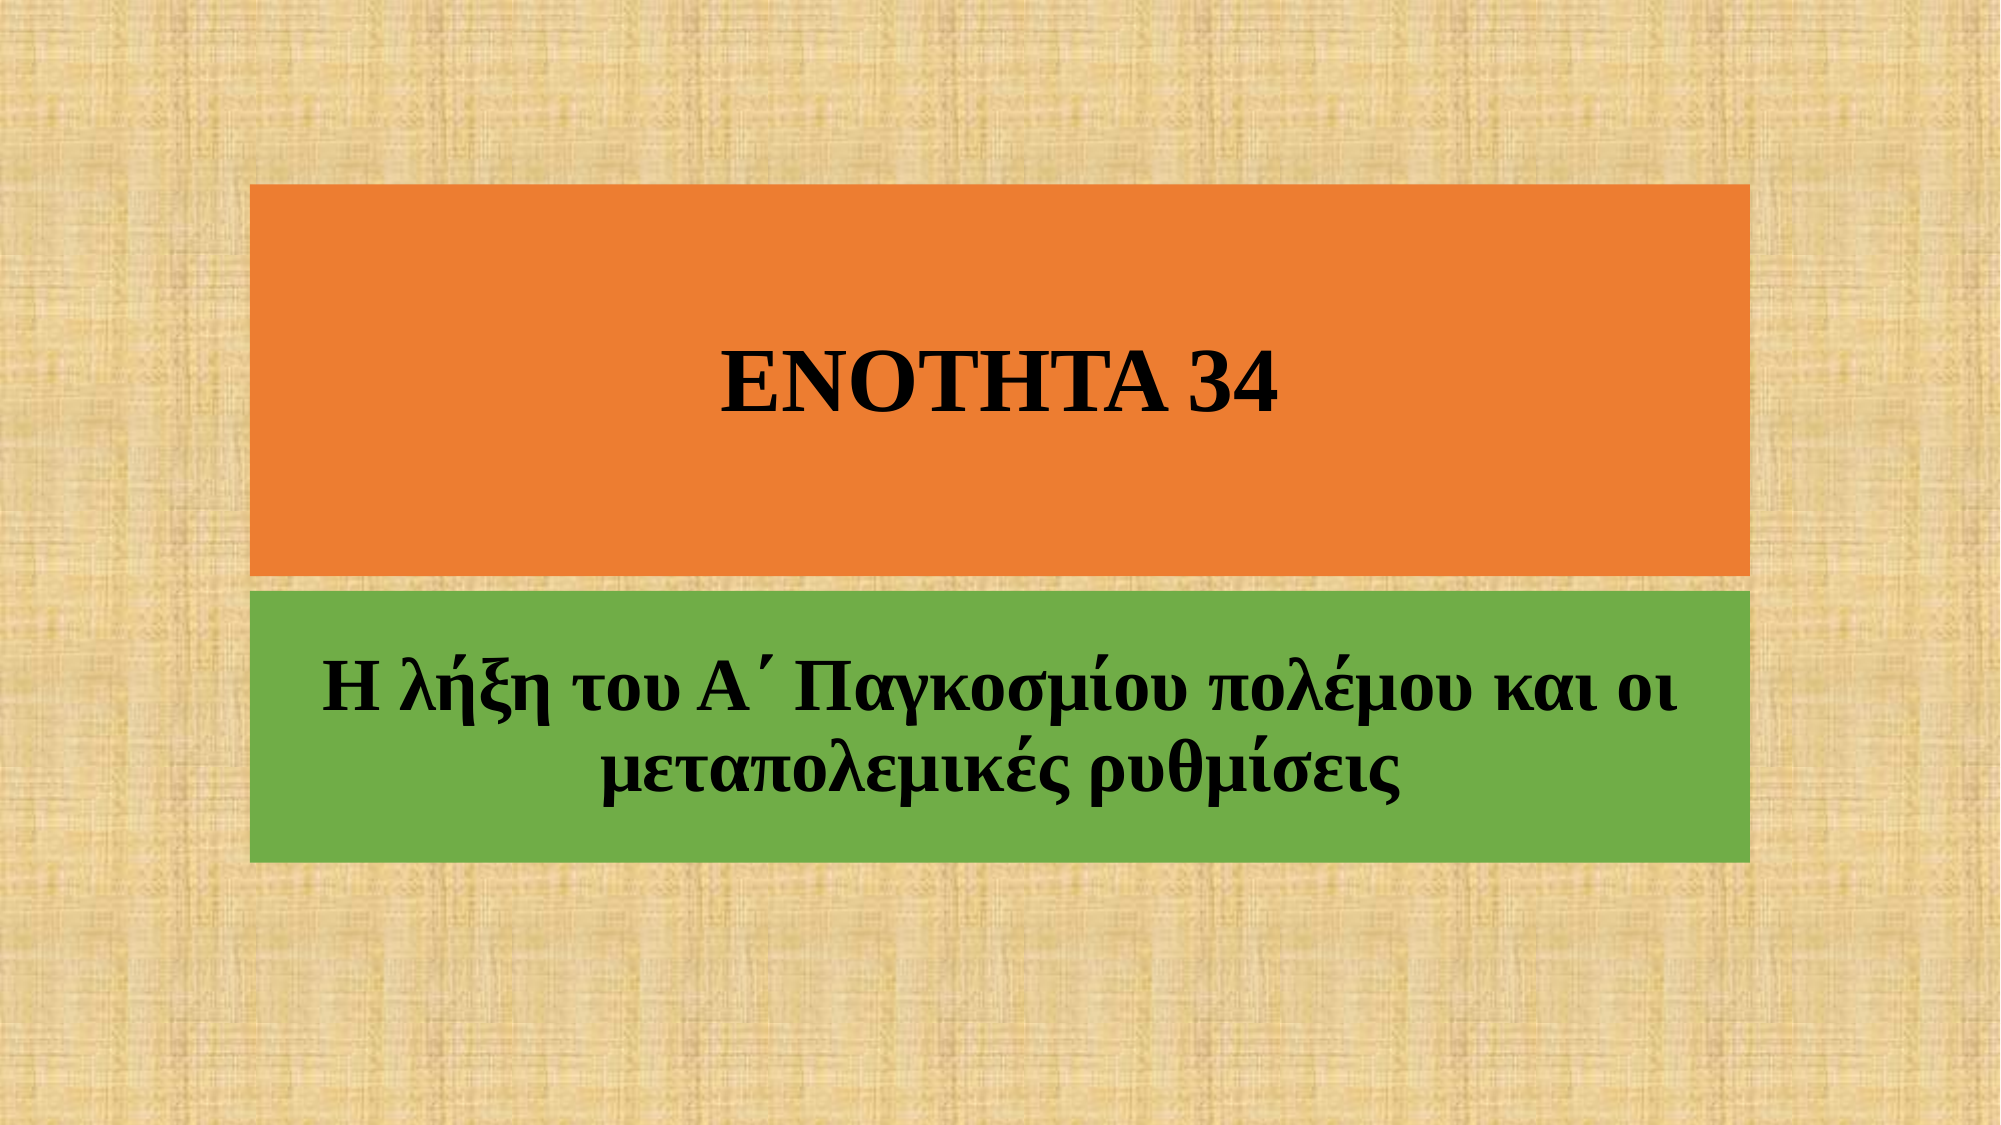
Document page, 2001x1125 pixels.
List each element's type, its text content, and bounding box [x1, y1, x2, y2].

picture [0, 0, 2001, 1125]
text_box Η λήξη του Α΄ Παγκοσμίου πολέμου και οι μεταπολεμικές ρυθμίσεις [249, 590, 1750, 863]
text_box ΕΝΟΤΗΤΑ 34 [249, 184, 1750, 577]
